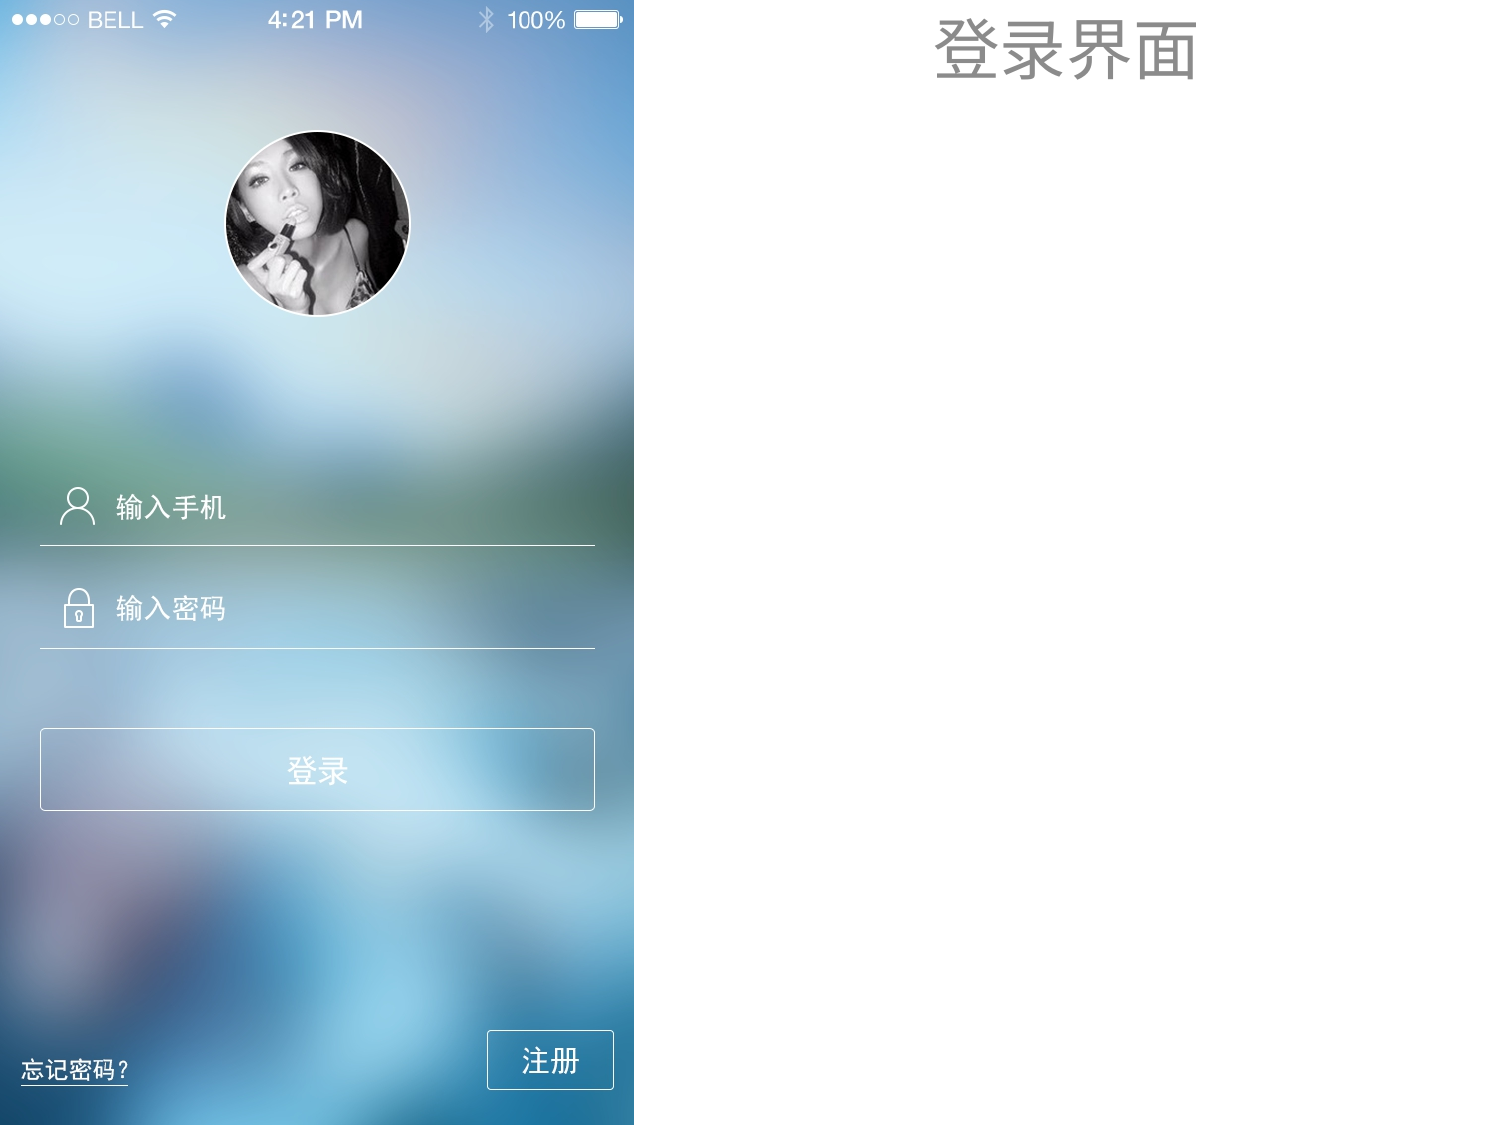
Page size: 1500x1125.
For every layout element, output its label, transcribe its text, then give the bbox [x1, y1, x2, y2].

subtitle 登录界面 [636, 0, 1500, 1125]
picture [0, 0, 634, 1125]
